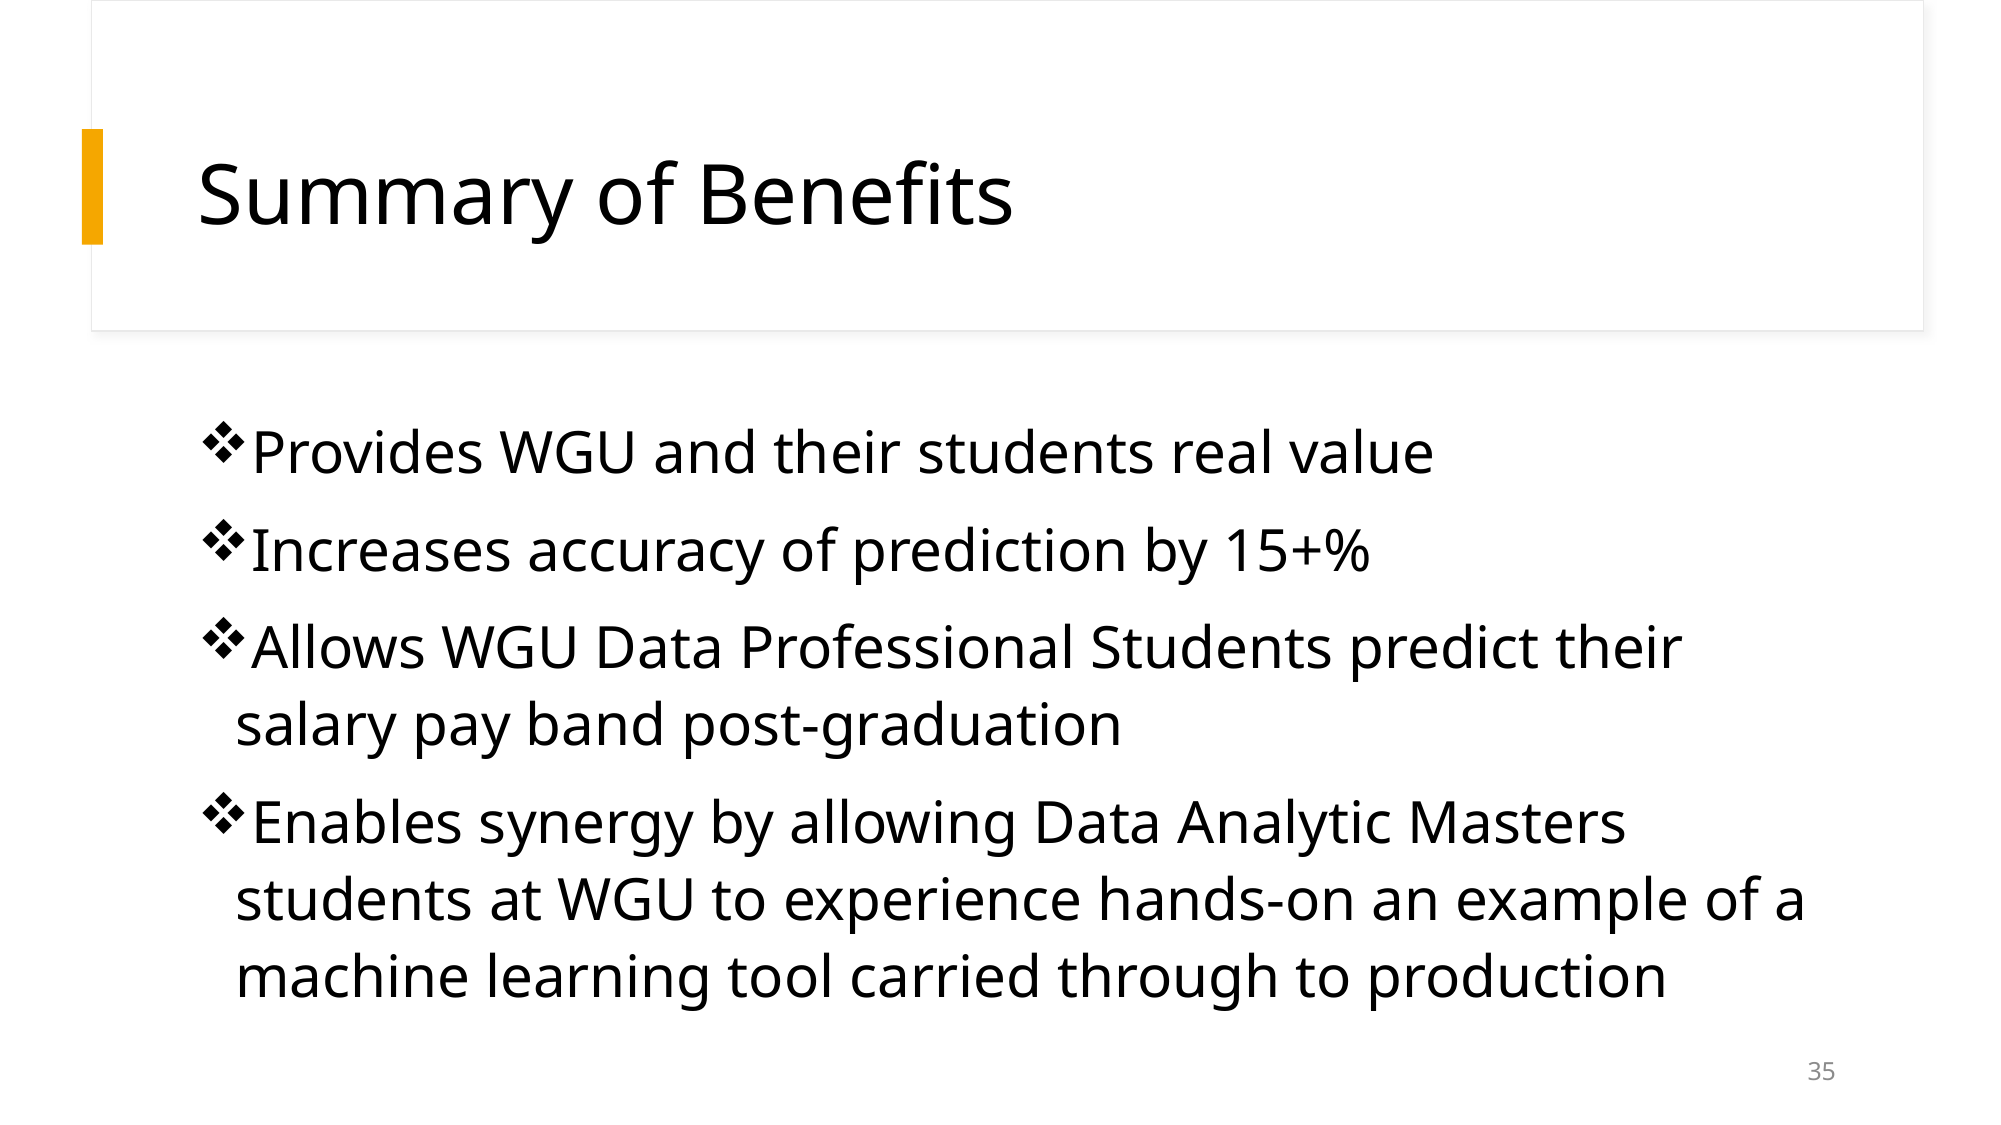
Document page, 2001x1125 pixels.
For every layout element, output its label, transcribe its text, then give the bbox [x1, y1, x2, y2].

title Summary of Benefits [183, 90, 1851, 284]
text_box Provides WGU and their students real value Increases accuracy of prediction by 15+% Allows WGU Data Professional Students predict their salary pay band post-graduation Enables synergy by allowing Data Analytic Masters students at WGU to experience hands-on an example of a machine learning tool carried through to production [183, 400, 1851, 1007]
slide_number 35 [1401, 1042, 1851, 1103]
